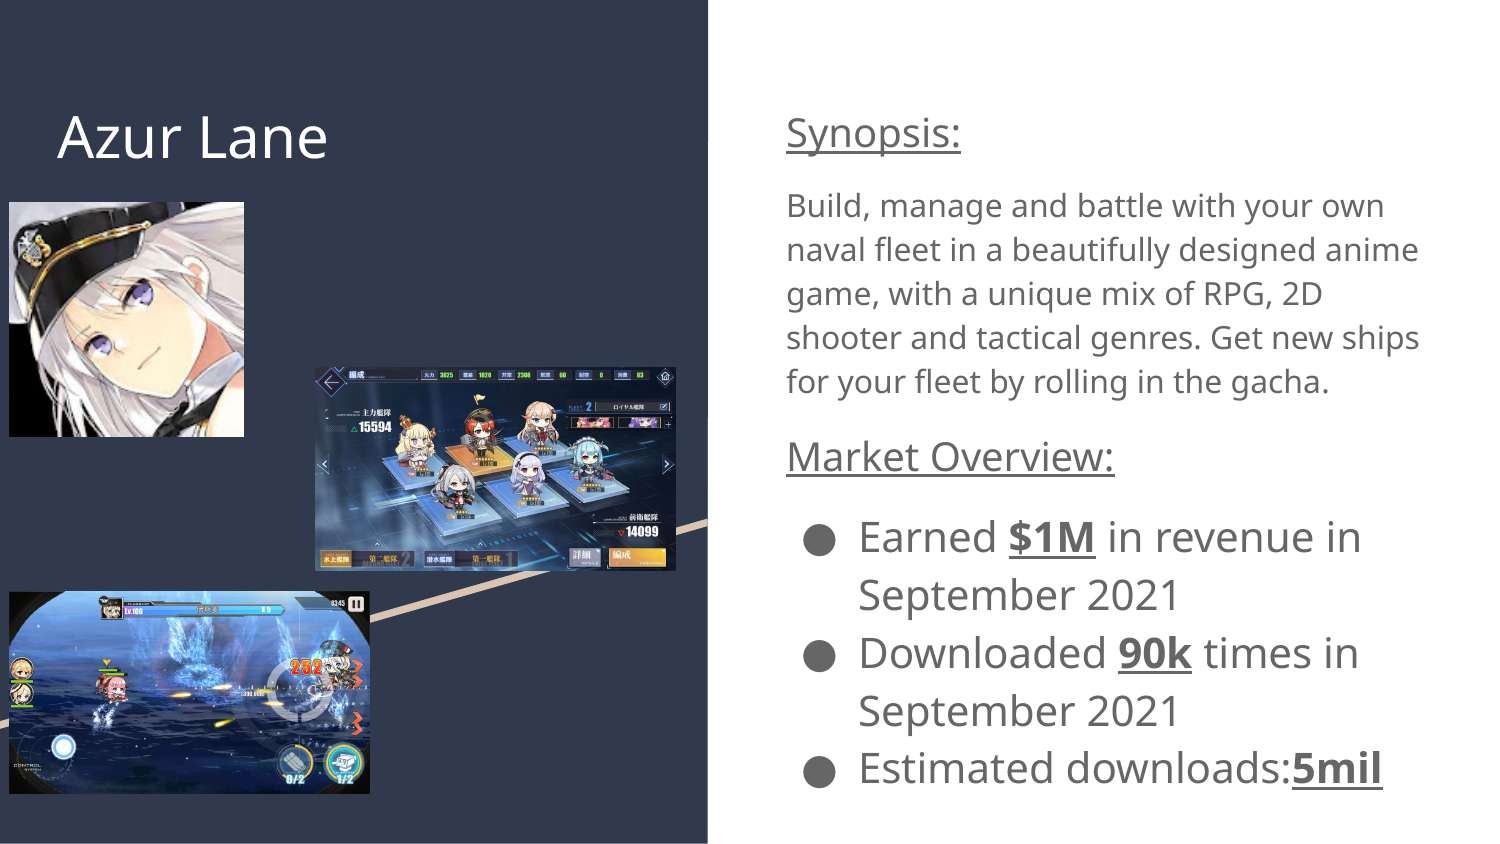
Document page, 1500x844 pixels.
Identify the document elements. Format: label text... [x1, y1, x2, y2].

picture [8, 202, 244, 437]
list Synopsis: Build, manage and battle with your own naval fleet in a beautifully designed anime game, with a unique mix of RPG, 2D shooter and tactical genres. Get new ships for your fleet by rolling in the gacha. Market Overview: Earned $1M in revenue in September 2021 Downloaded 90k times in September 2021 Estimated downloads:5mil [771, 85, 1455, 816]
picture [8, 591, 370, 794]
title Azur Lane [42, 85, 651, 498]
picture [314, 367, 676, 571]
